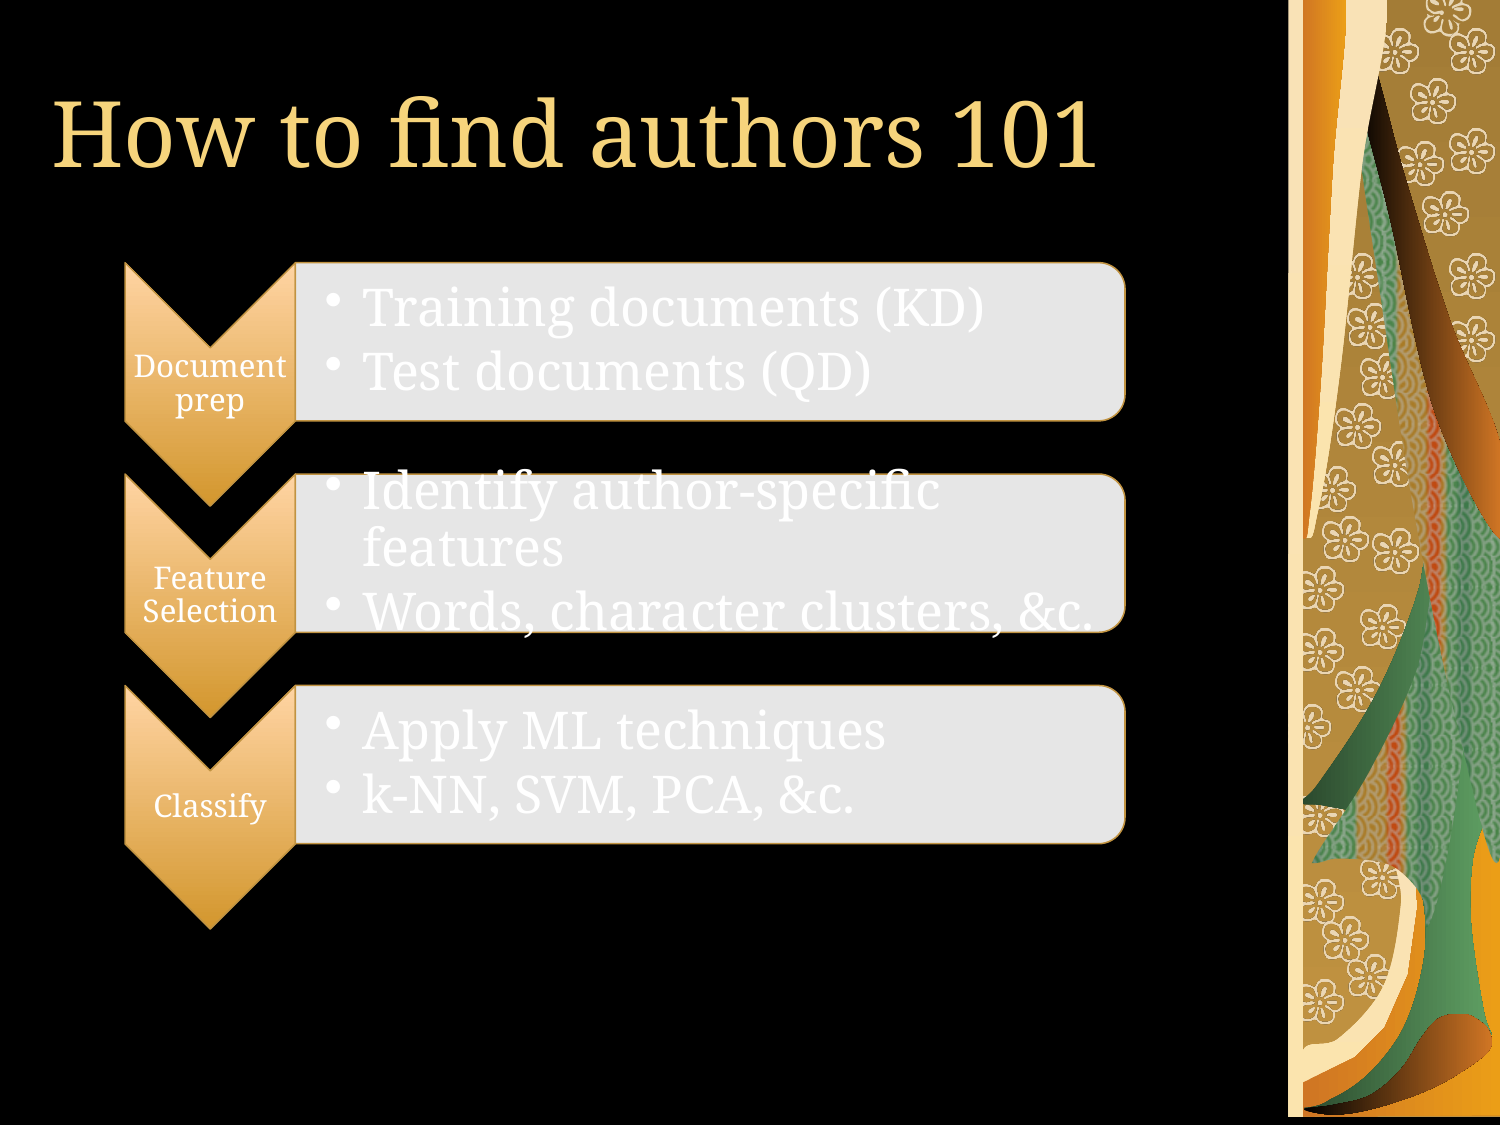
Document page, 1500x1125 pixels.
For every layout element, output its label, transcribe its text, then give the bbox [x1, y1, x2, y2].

picture [1360, 604, 1409, 652]
picture [1449, 316, 1498, 365]
picture [1397, 141, 1447, 189]
picture [1303, 704, 1334, 752]
picture [1449, 253, 1498, 302]
picture [1303, 628, 1384, 715]
picture [1303, 134, 1500, 928]
picture [1303, 791, 1311, 798]
picture [1449, 28, 1498, 77]
picture [1303, 879, 1393, 1027]
picture [1410, 78, 1459, 127]
picture [1449, 128, 1498, 177]
picture [1379, 28, 1422, 77]
picture [1422, 191, 1472, 239]
picture [1318, 466, 1359, 515]
title How to find authors 101 [35, 36, 1263, 225]
picture [1303, 566, 1347, 615]
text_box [124, 262, 1126, 930]
